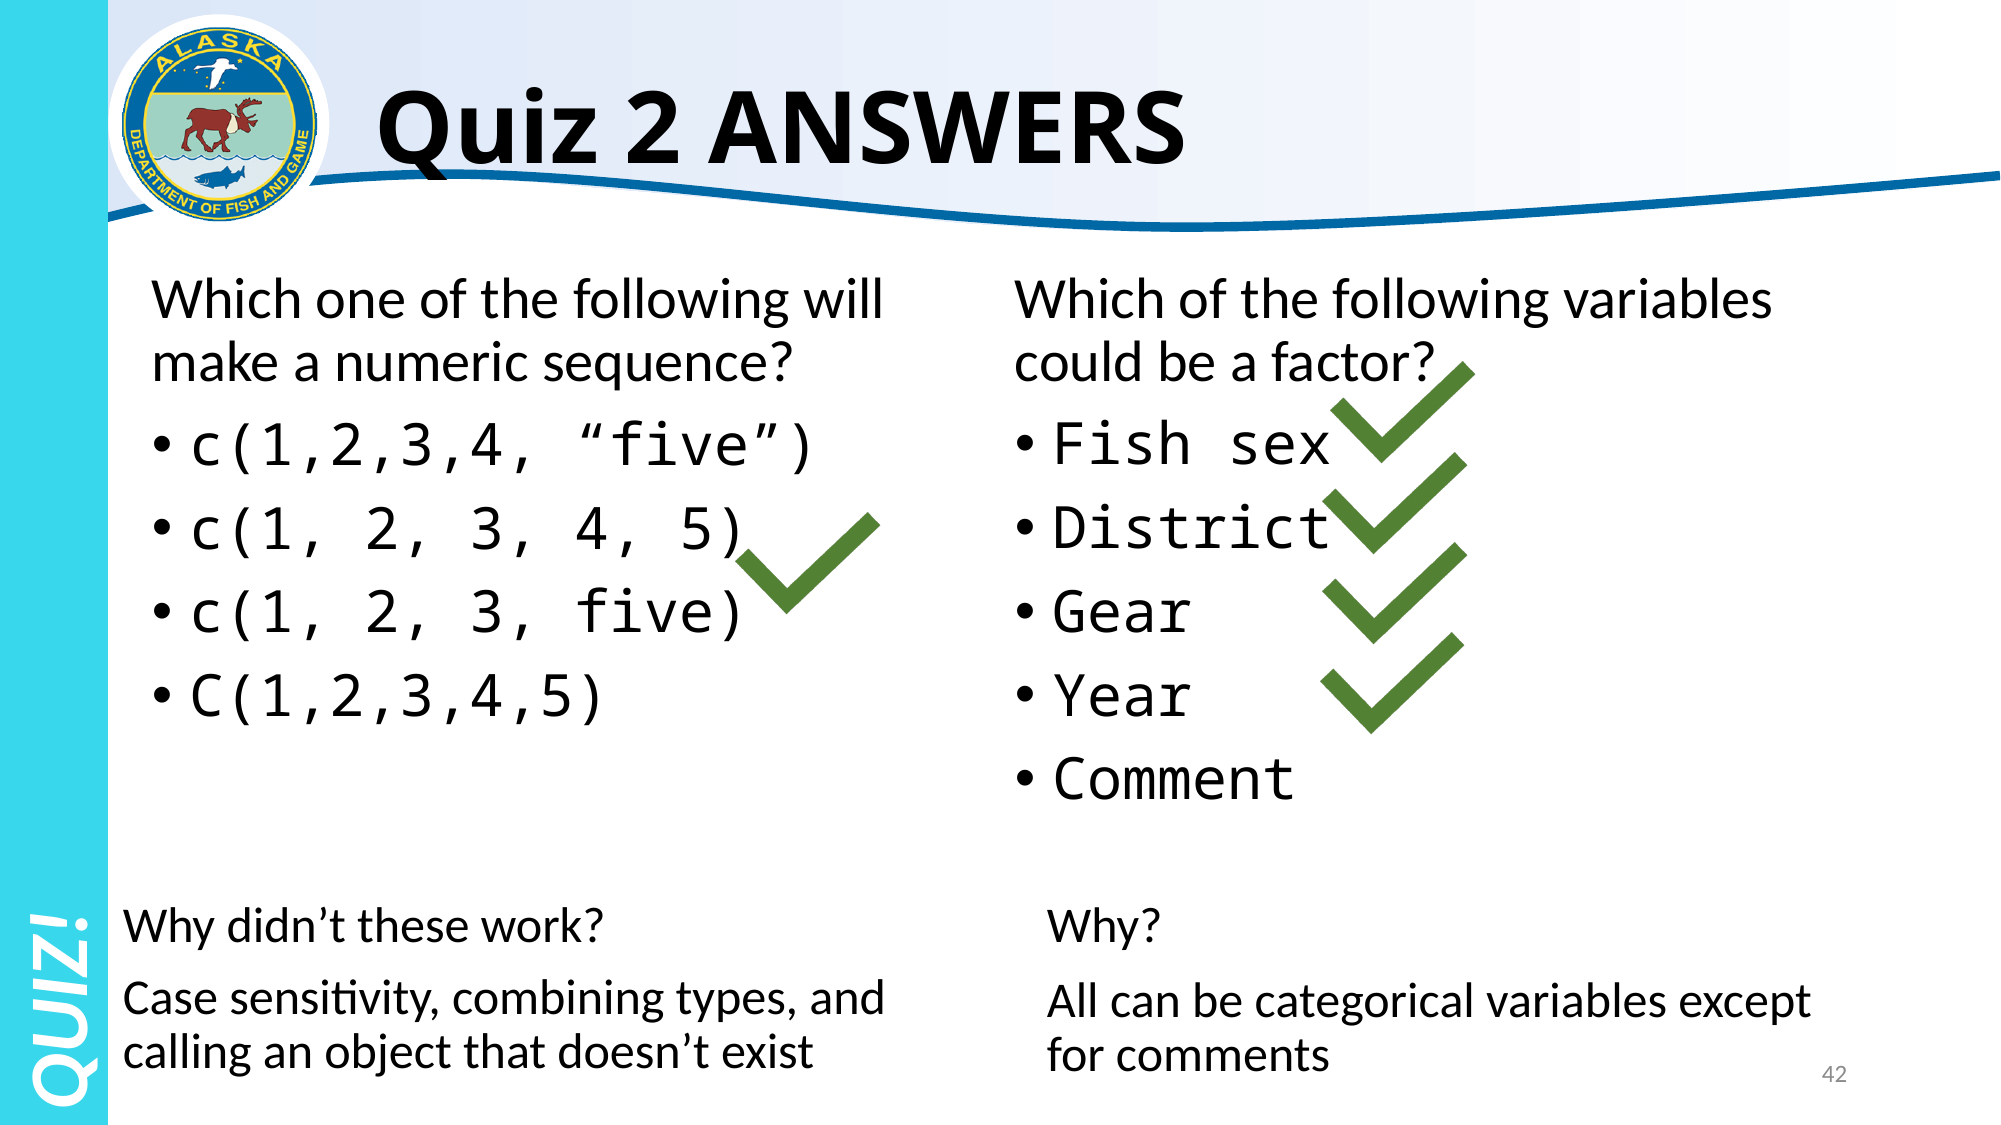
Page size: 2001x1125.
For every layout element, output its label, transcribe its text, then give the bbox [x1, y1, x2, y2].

slide_number 42 [1412, 1042, 1863, 1103]
text_box Why? All can be categorical variables except for comments [1031, 891, 1863, 1091]
title Quiz 2 ANSWERS [359, 30, 1863, 232]
text_box Which of the following variables could be a factor? Fish sex District Gear Year Comment [999, 260, 1909, 879]
text_box QUIZ! [0, 0, 109, 1125]
picture [1316, 336, 1478, 758]
list Which one of the following will make a numeric sequence? c(1,2,3,4, “five”) c(1, 2, 3, 4, 5) c(1, 2, 3, five) C(1,2,3,4,5) [136, 260, 939, 788]
picture [732, 487, 883, 638]
picture [109, 14, 408, 232]
text_box Why didn’t these work? Case sensitivity, combining types, and calling an object that doesn’t exist [108, 891, 939, 1091]
